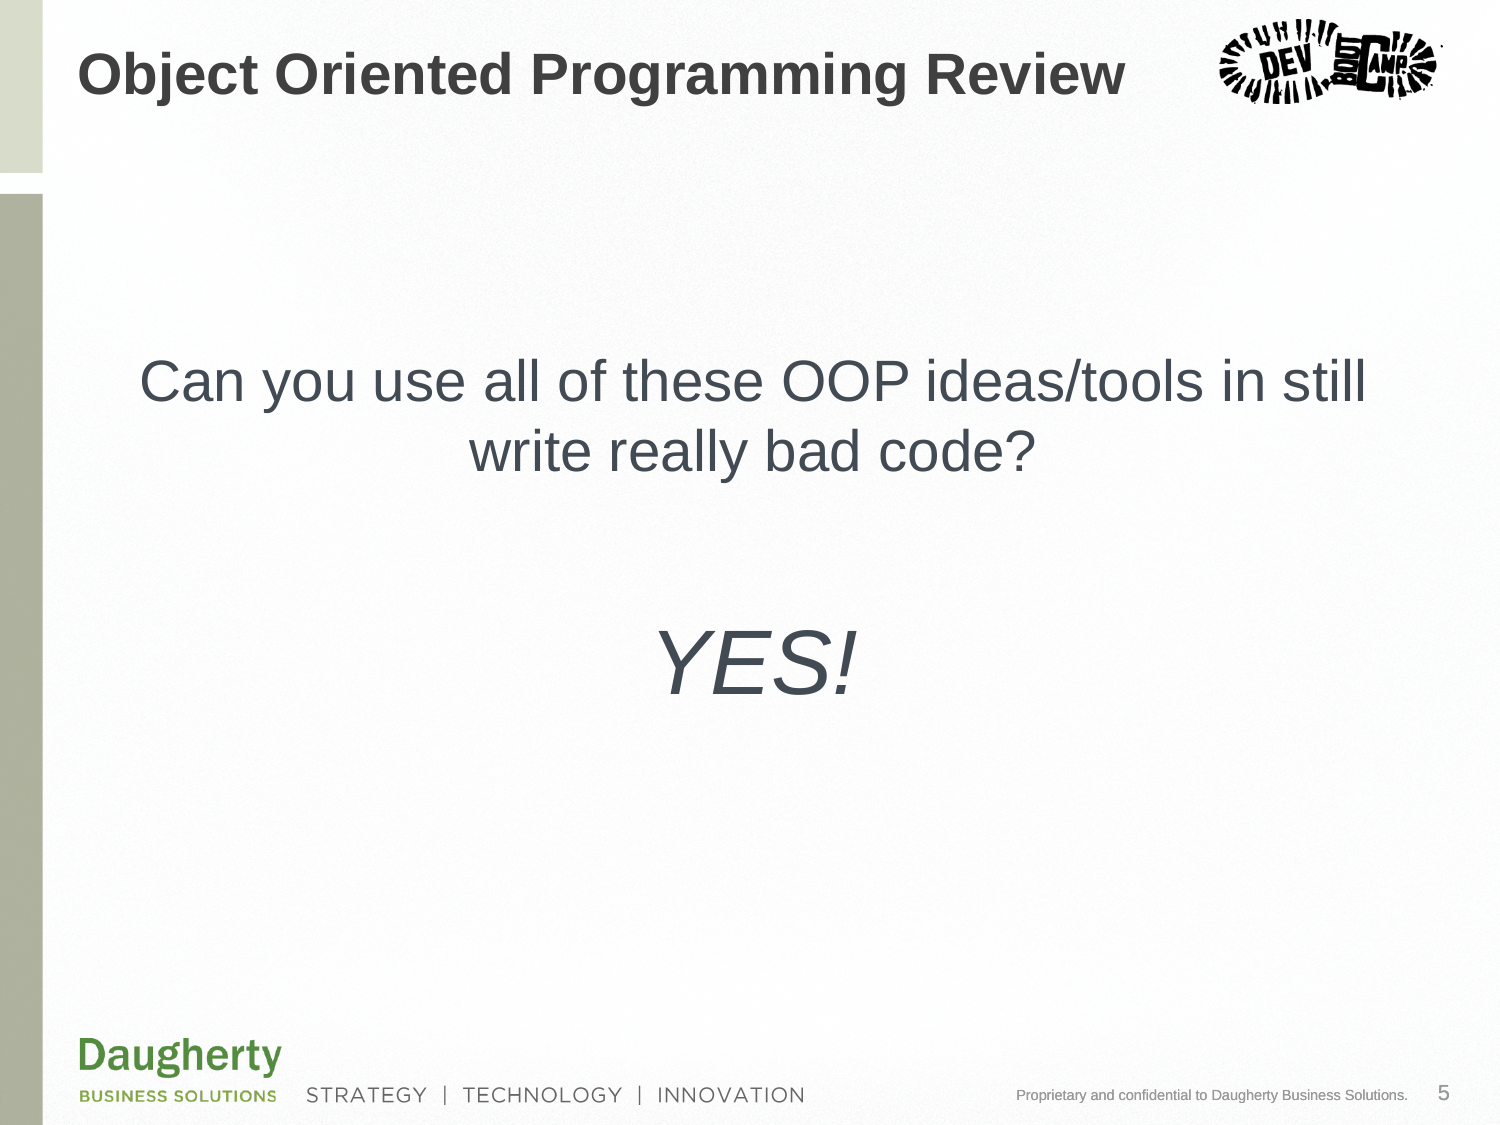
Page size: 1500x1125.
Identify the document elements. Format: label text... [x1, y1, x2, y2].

picture [0, 0, 1500, 1125]
footer Proprietary and confidential to Daugherty Business Solutions. [844, 1078, 1424, 1125]
list Can you use all of these OOP ideas/tools in still write really bad code? YES! [64, 195, 1444, 1049]
slide_number 5 [1423, 1071, 1500, 1123]
title Object Oriented Programming Review [62, 14, 1447, 128]
